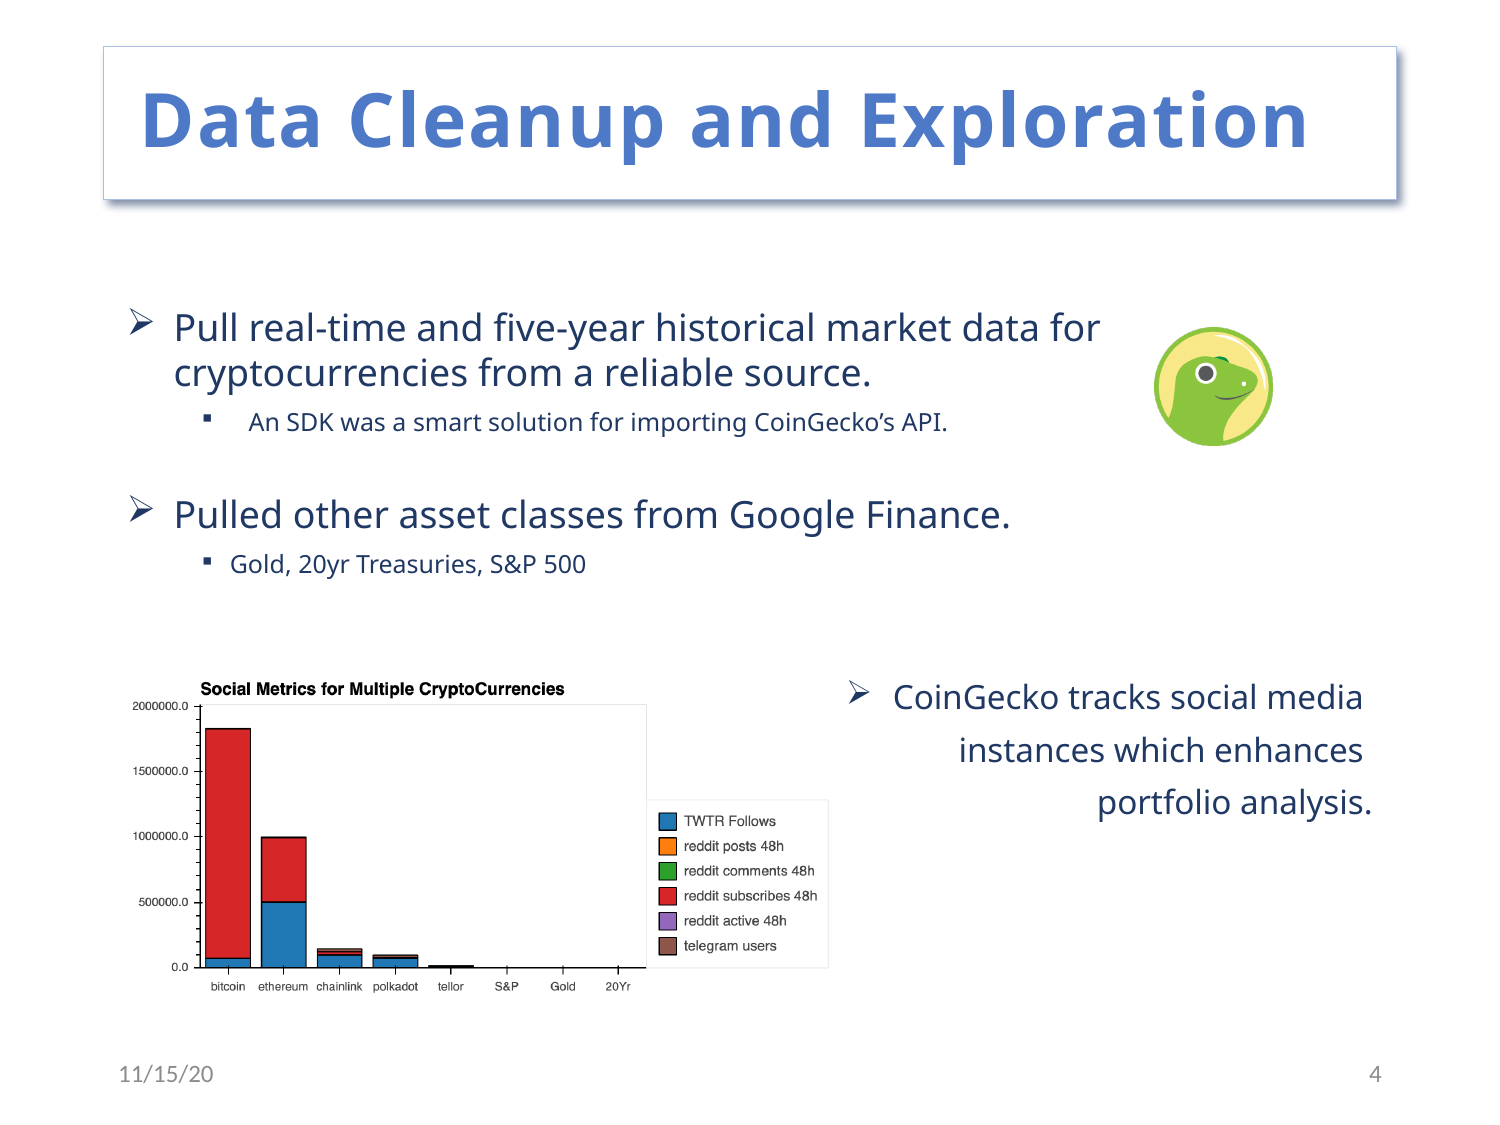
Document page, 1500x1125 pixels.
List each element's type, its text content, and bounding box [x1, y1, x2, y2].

text_box Pull real-time and five-year historical market data for cryptocurrencies from a reliable source. An SDK was a smart solution for importing CoinGecko’s API. Pulled other asset classes from Google Finance. Gold, 20yr Treasuries, S&P 500 CoinGecko tracks social media instances which enhances portfolio analysis. [111, 296, 1388, 869]
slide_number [103, 1042, 441, 1103]
picture [125, 668, 882, 993]
picture [1154, 327, 1273, 446]
text_box Data Cleanup and Exploration [103, 46, 1397, 200]
slide_number 5 [1059, 1042, 1397, 1103]
